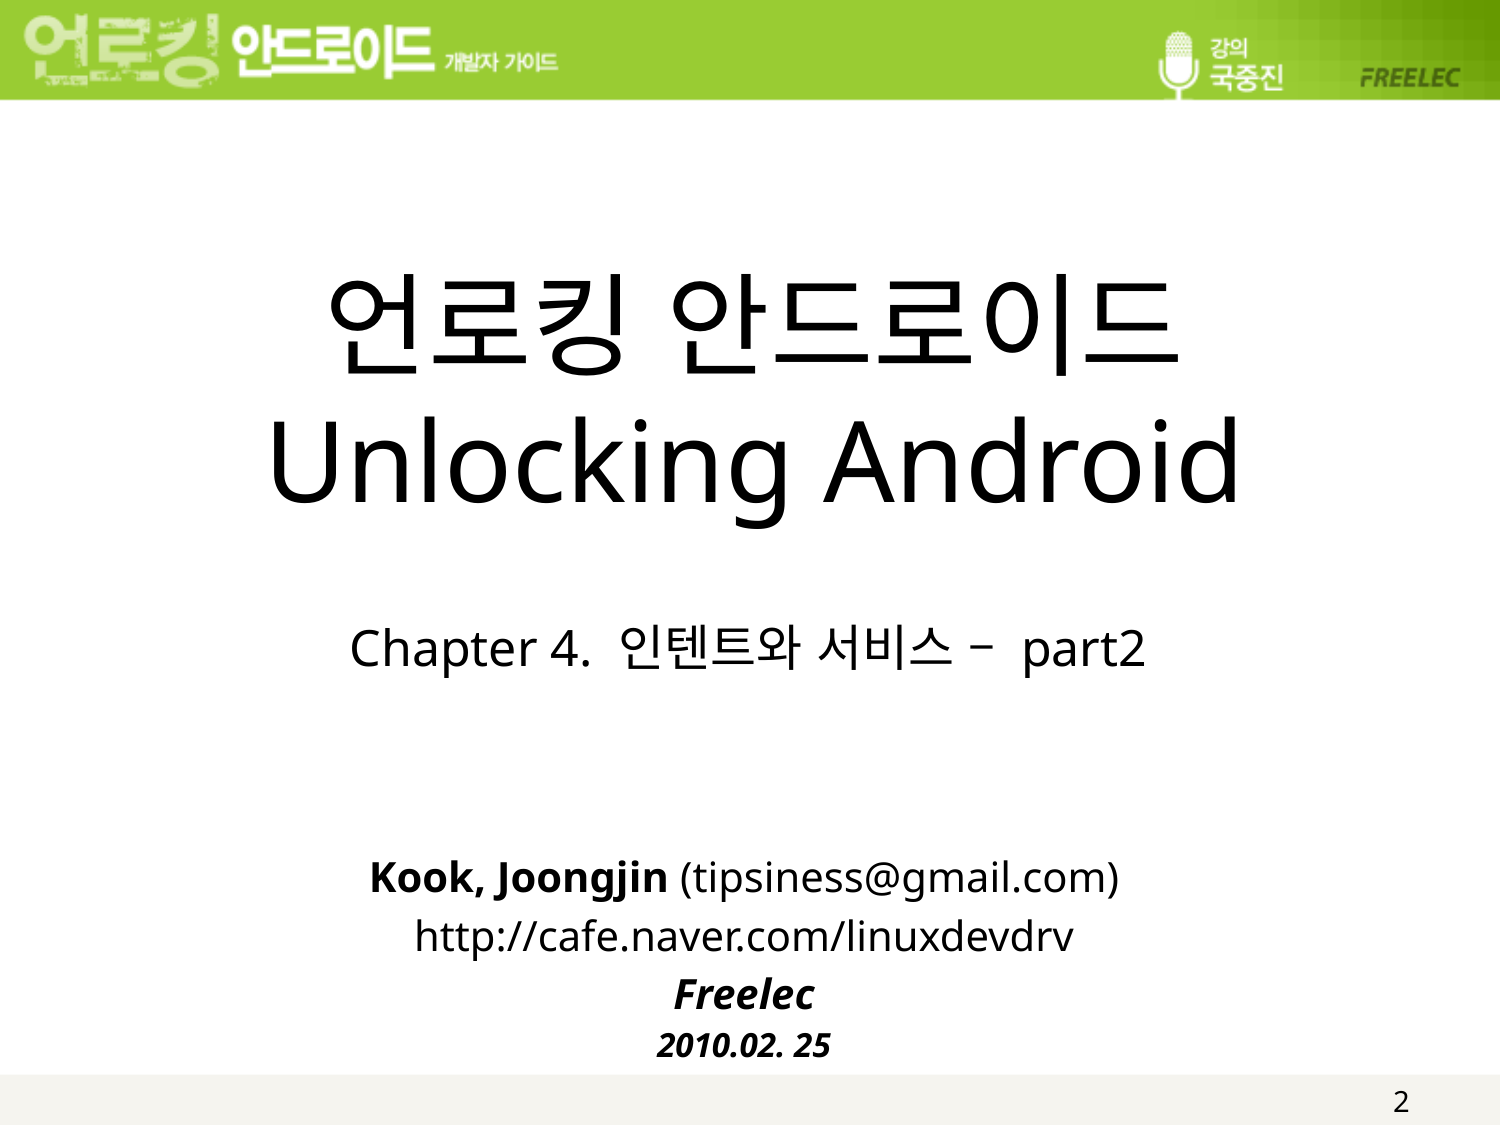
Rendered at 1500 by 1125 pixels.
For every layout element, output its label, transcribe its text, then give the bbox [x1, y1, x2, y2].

subtitle Kook, Joongjin (tipsiness@gmail.com) http://cafe.naver.com/linuxdevdrv Freelec 2010.02. 25 [187, 843, 1302, 1055]
slide_number 2 [1074, 1075, 1426, 1121]
text_box Chapter 4. 인텐트와 서비스 – part2 [334, 609, 1162, 685]
picture [0, 0, 1500, 1074]
title 언로킹 안드로이드 Unlocking Android [116, 269, 1393, 511]
